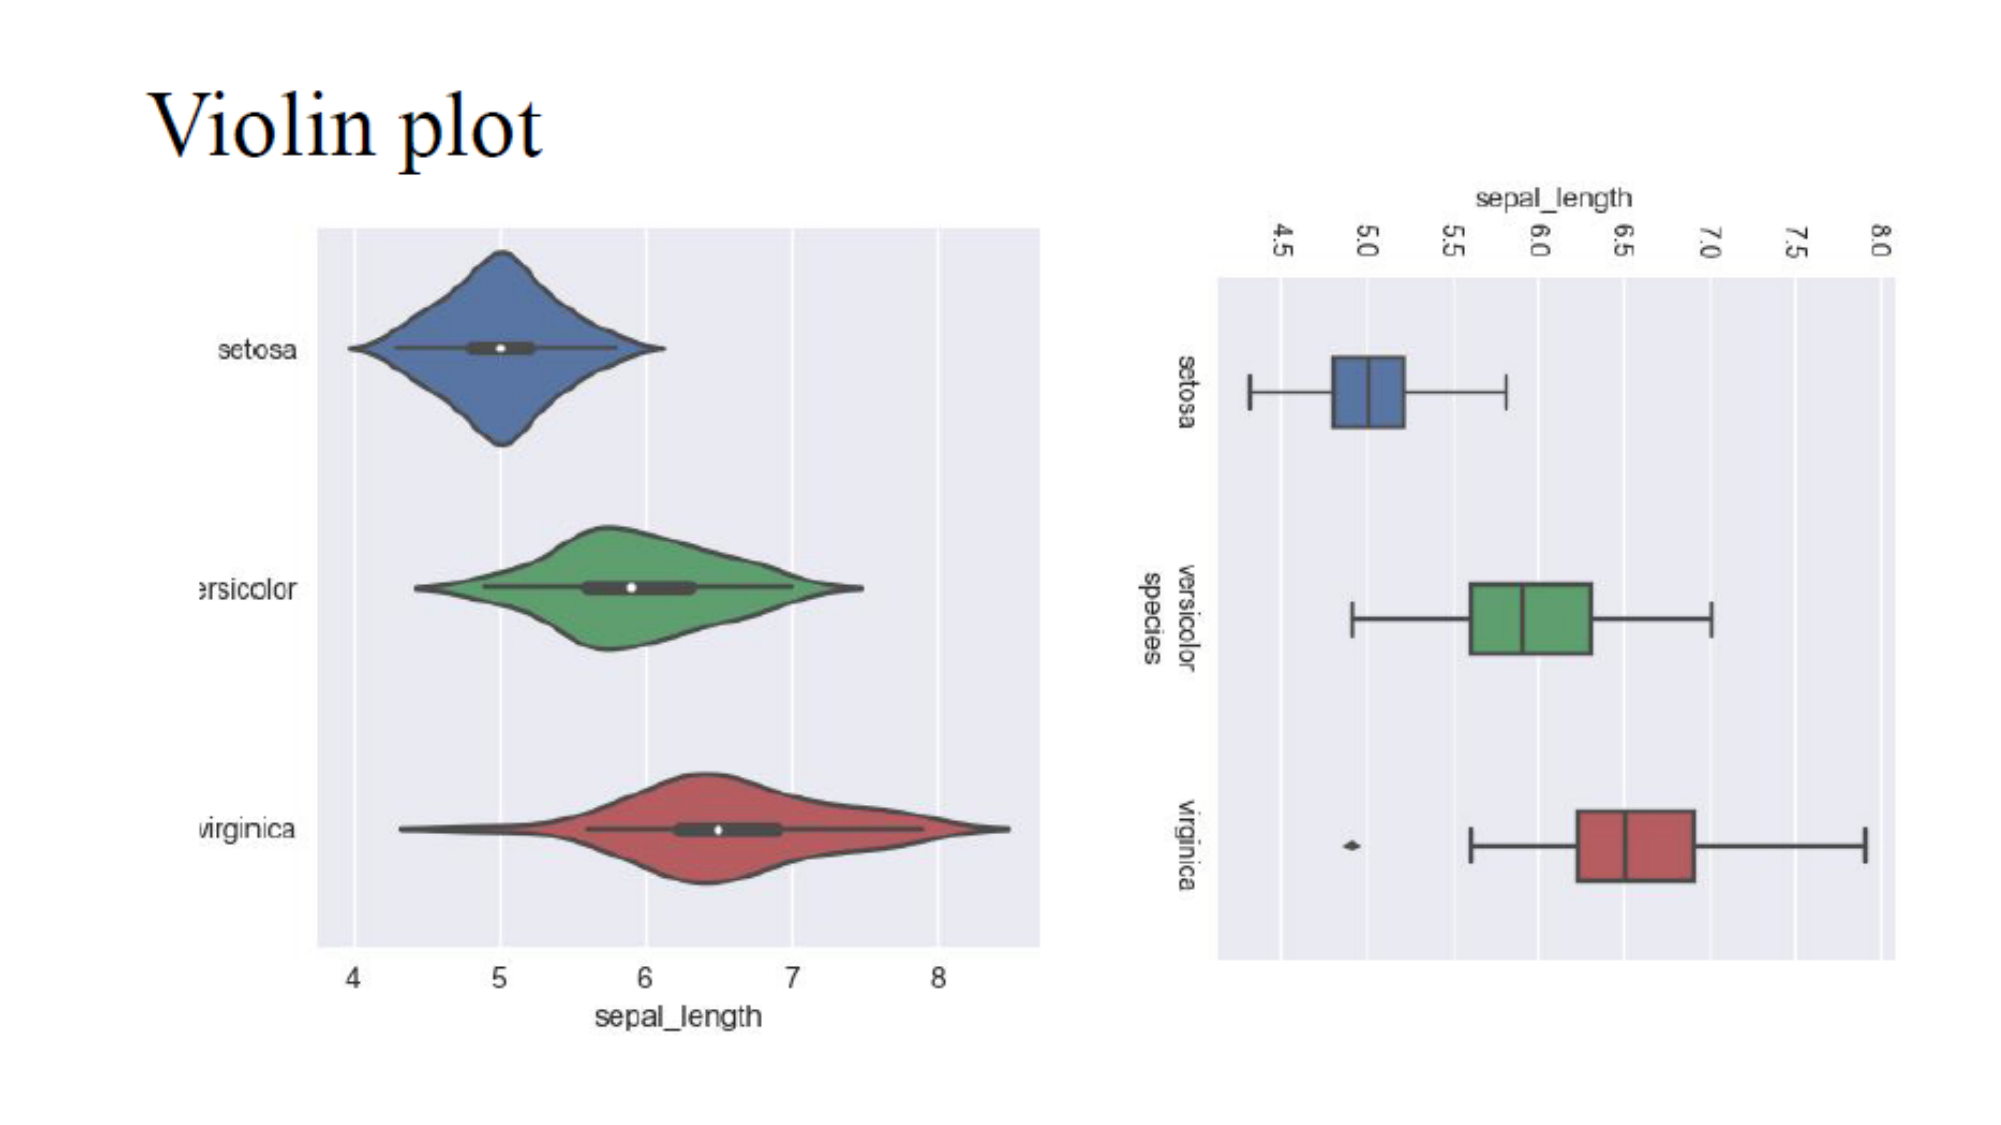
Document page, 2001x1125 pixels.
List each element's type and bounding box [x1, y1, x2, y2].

list [140, 72, 1941, 1053]
